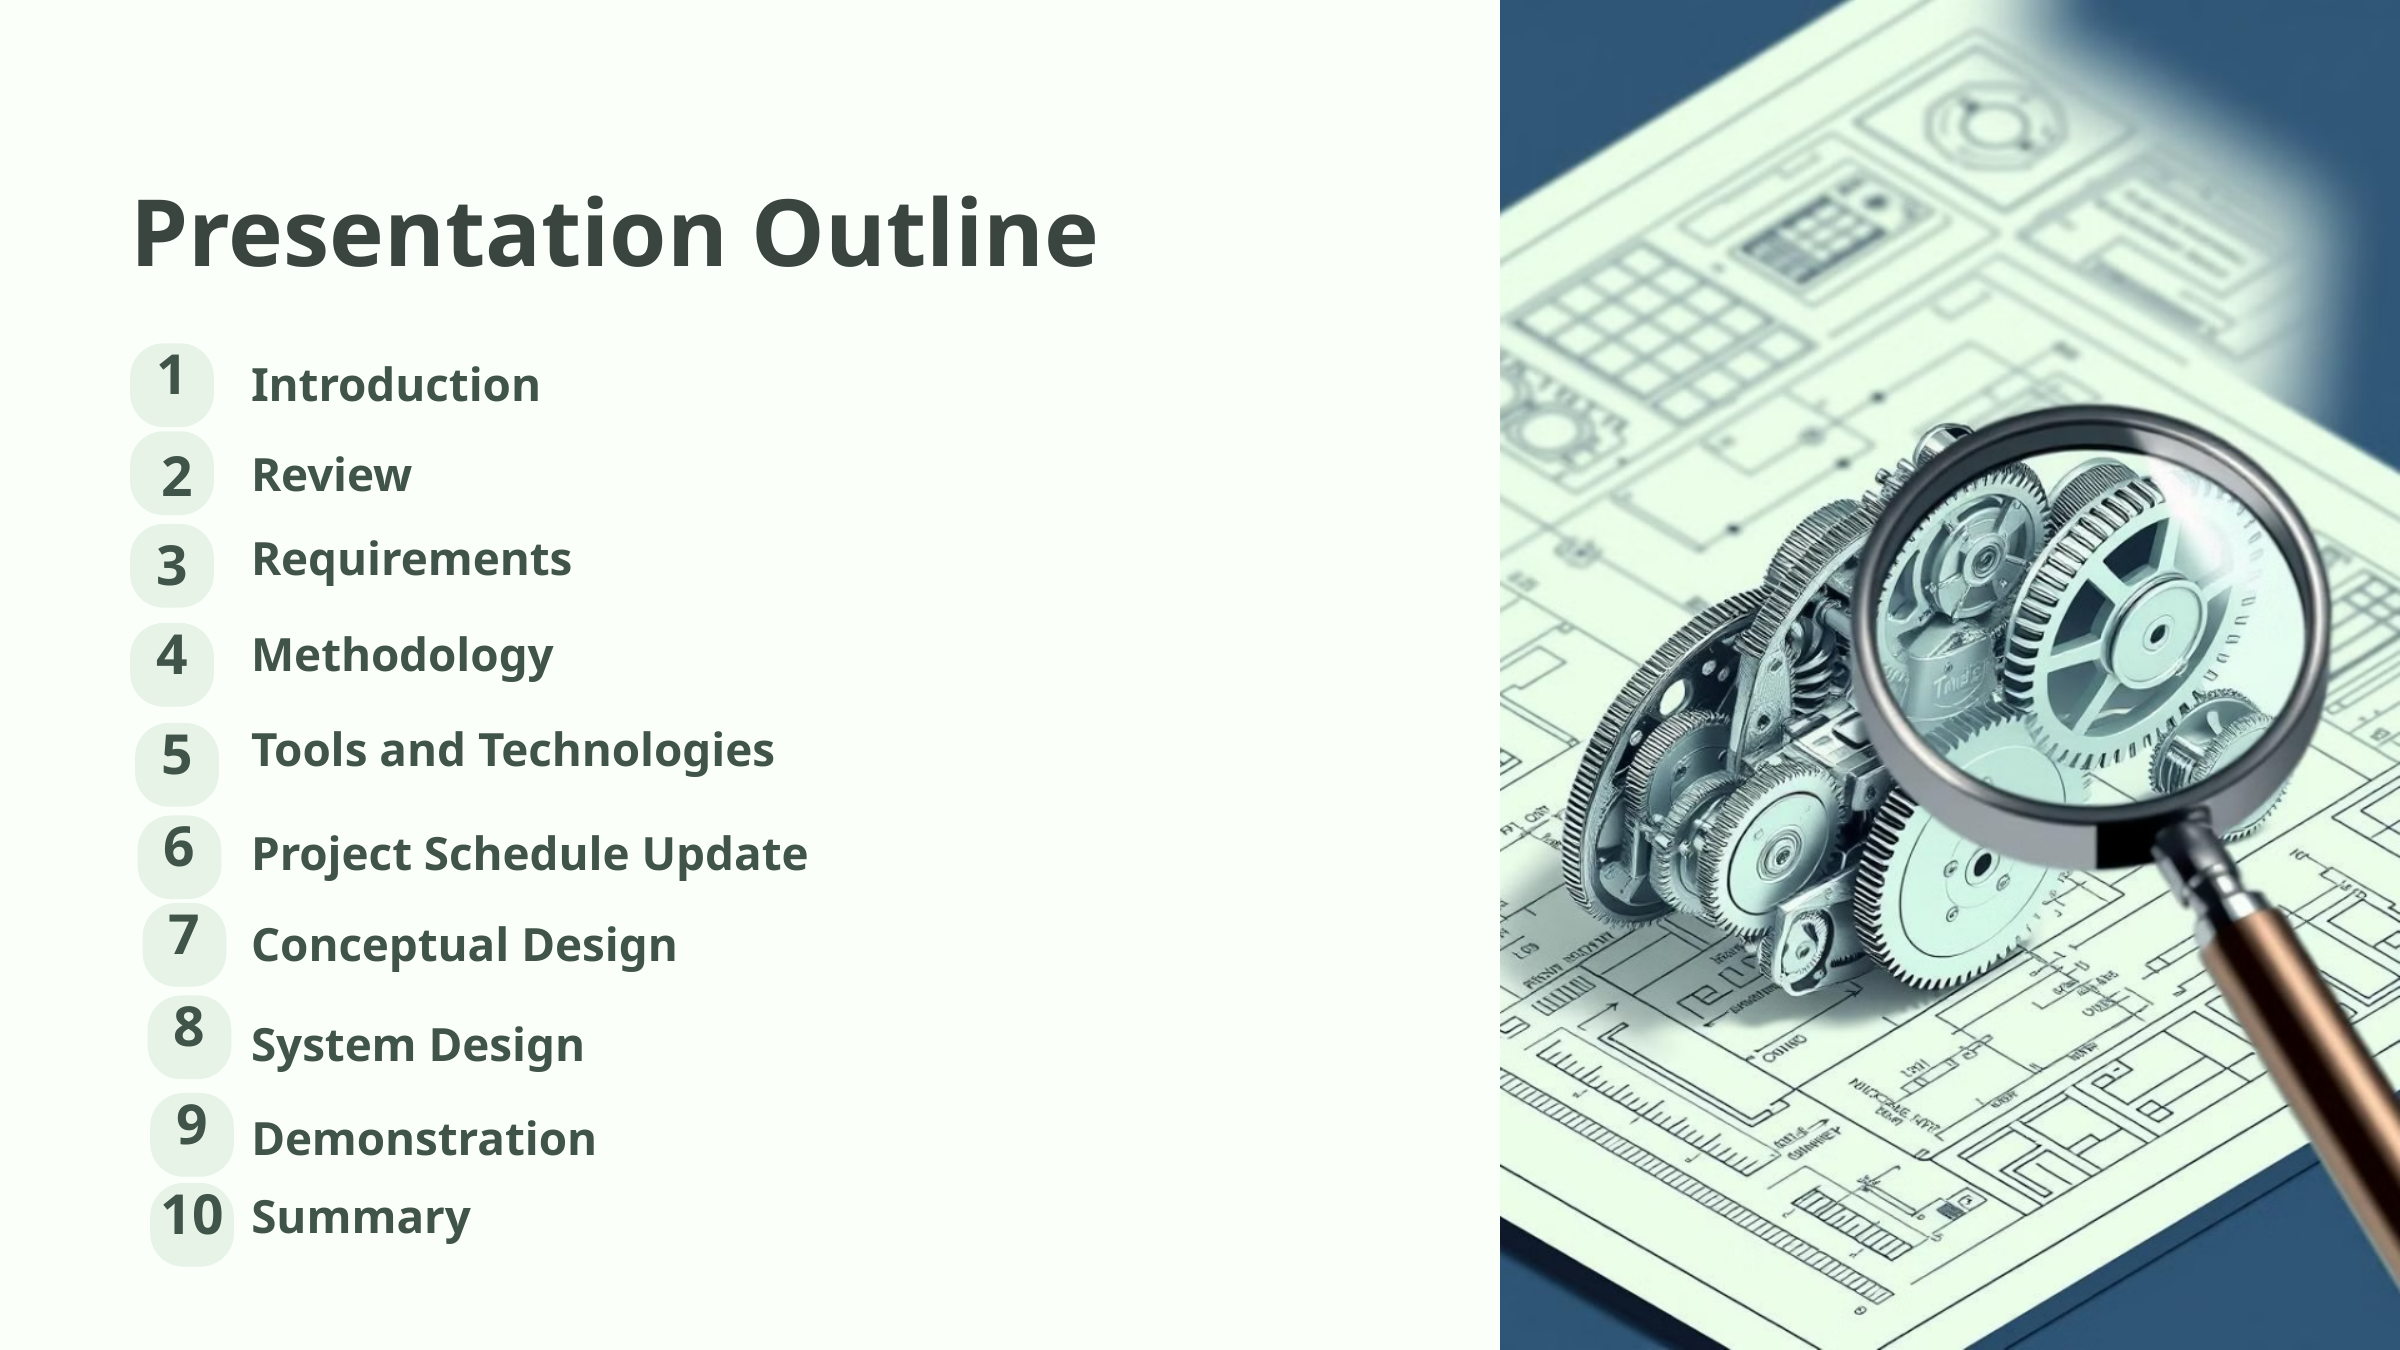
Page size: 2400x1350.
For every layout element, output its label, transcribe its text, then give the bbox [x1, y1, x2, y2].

text_box 2 [148, 452, 205, 523]
text_box 9 [164, 1100, 220, 1170]
text_box [150, 1182, 234, 1267]
text_box Introduction [251, 352, 717, 411]
text_box 8 [161, 1002, 218, 1073]
text_box Summary [251, 1185, 717, 1244]
text_box [130, 622, 214, 707]
picture [1499, 0, 2400, 1350]
text_box [150, 1092, 234, 1177]
text_box 4 [144, 629, 200, 700]
text_box 1 [144, 350, 200, 421]
text_box [135, 722, 219, 807]
text_box Conceptual Design [251, 913, 717, 972]
text_box 6 [151, 822, 208, 893]
text_box Tools and Technologies [251, 718, 717, 777]
text_box [130, 523, 214, 602]
text_box Methodology [251, 622, 717, 682]
text_box [130, 343, 214, 428]
text_box Review [251, 443, 717, 502]
text_box System Design [251, 1013, 717, 1072]
text_box 10 [164, 1190, 220, 1260]
text_box Project Schedule Update [251, 822, 717, 881]
text_box 5 [149, 729, 205, 800]
text_box Demonstration [251, 1107, 717, 1166]
text_box Presentation Outline [130, 169, 1120, 286]
text_box 7 [156, 909, 213, 980]
text_box Requirements [251, 527, 717, 586]
text_box [130, 431, 214, 512]
text_box [157, 902, 212, 909]
text_box 3 [144, 541, 200, 612]
text_box [147, 995, 232, 1080]
text_box [137, 815, 222, 900]
text_box [142, 909, 227, 987]
